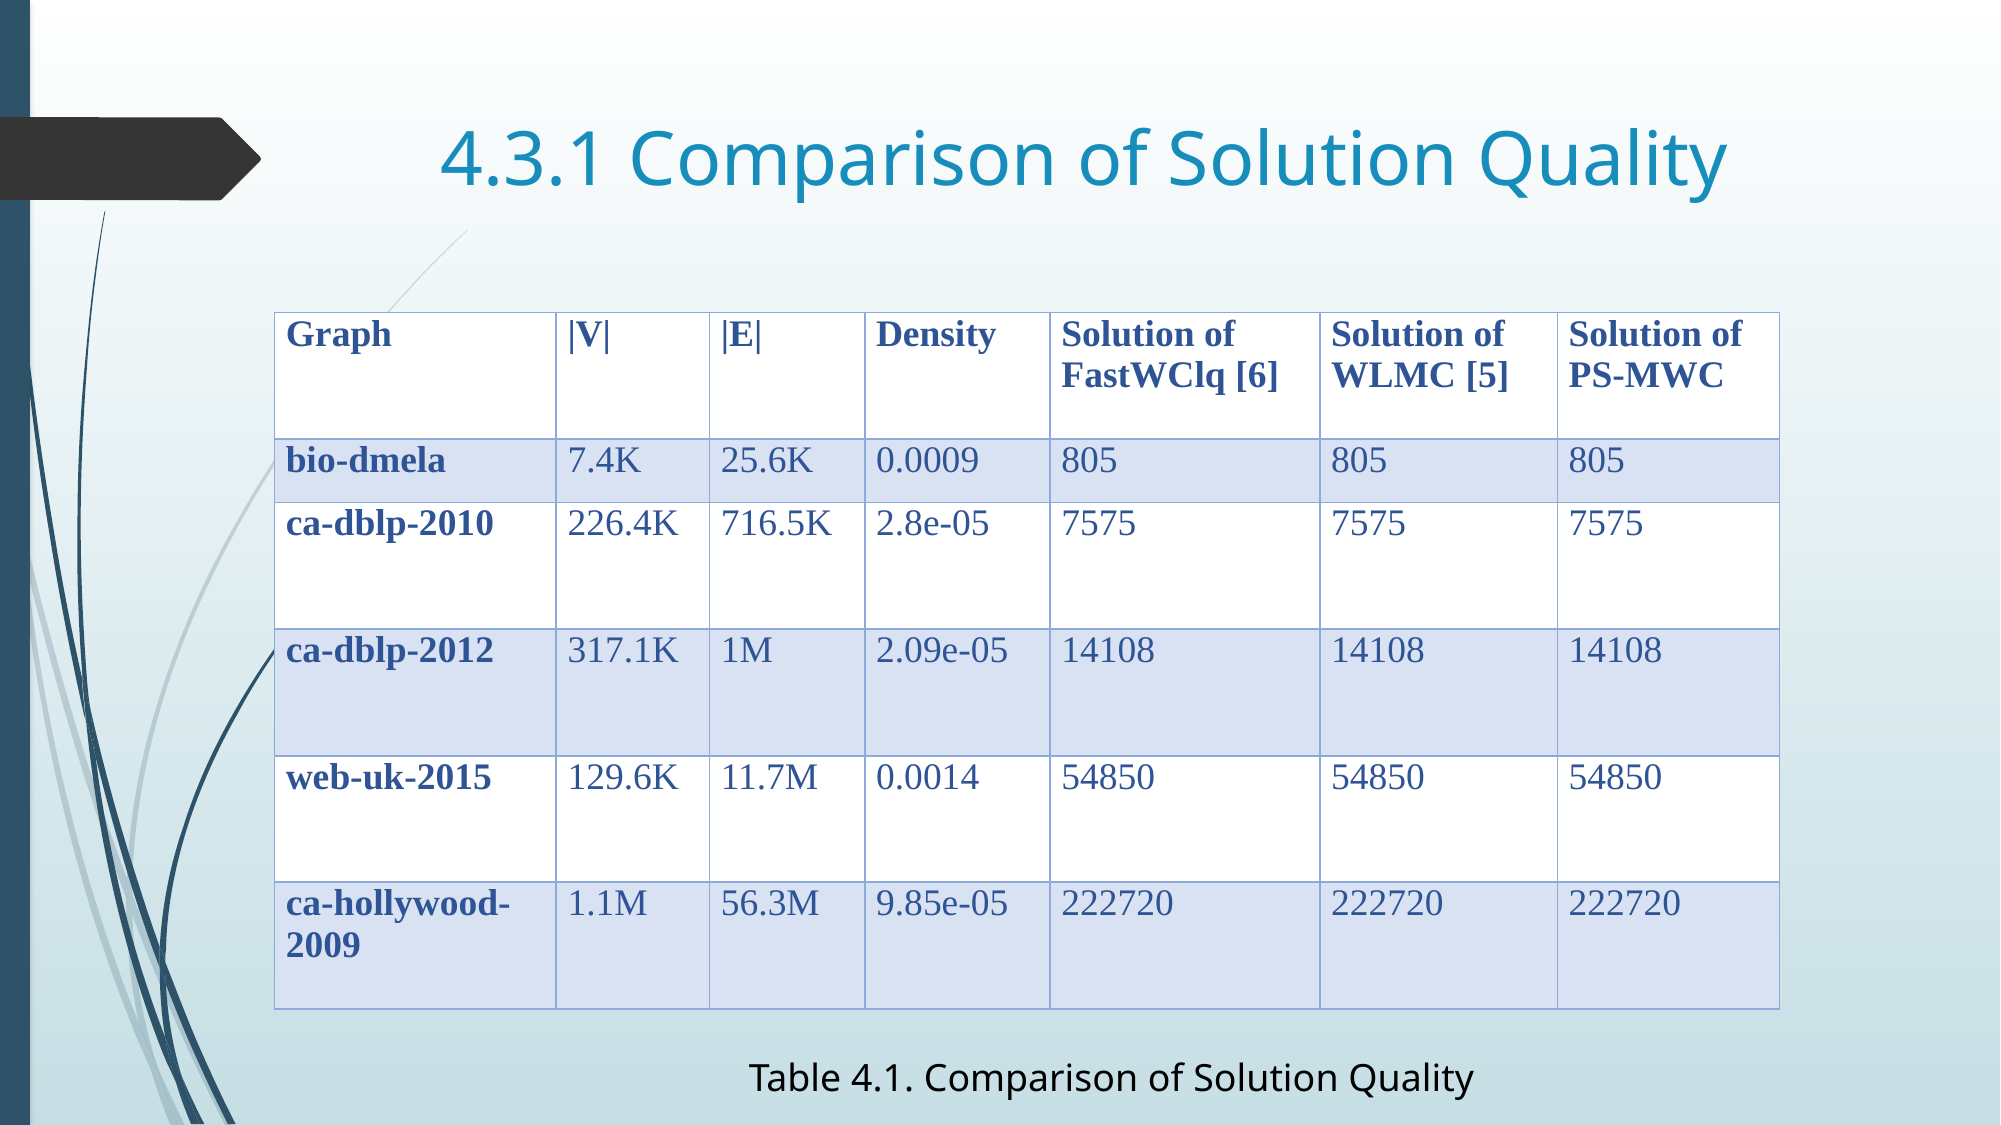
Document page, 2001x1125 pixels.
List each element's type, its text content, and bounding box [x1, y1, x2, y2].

table_cell 317.1K [557, 630, 709, 755]
table_cell ca-dblp-2010 [275, 503, 555, 628]
table_cell 129.6K [557, 757, 709, 881]
table_cell 716.5K [710, 503, 864, 628]
table_header |E| [710, 313, 864, 438]
table_cell ca-dblp-2012 [275, 630, 555, 755]
table_cell 7.4K [557, 440, 709, 502]
table_header Density [866, 313, 1049, 438]
table_cell 56.3M [710, 883, 864, 1008]
table_cell 9.85e-05 [866, 883, 1049, 1008]
table_cell 14108 [1051, 630, 1319, 755]
table_cell 54850 [1321, 757, 1557, 881]
table_header Solution of PS-MWC [1558, 313, 1779, 438]
table_header |V| [557, 313, 709, 438]
table_cell 2.8e-05 [866, 503, 1049, 628]
table_cell 7575 [1321, 503, 1557, 628]
table_cell 222720 [1051, 883, 1319, 1008]
table_cell 805 [1558, 440, 1779, 502]
table_cell 25.6K [710, 440, 864, 502]
table_cell 0.0009 [866, 440, 1049, 502]
table_header Solution of WLMC [5] [1321, 313, 1557, 438]
table_cell bio-dmela [275, 440, 555, 502]
table_cell 222720 [1321, 883, 1557, 1008]
table_cell 1.1M [557, 883, 709, 1008]
text_box Table 4.1. Comparison of Solution Quality [733, 1023, 1490, 1107]
table_cell 14108 [1321, 630, 1557, 755]
table_header Solution of FastWClq [6] [1051, 313, 1319, 438]
table_cell 54850 [1051, 757, 1319, 881]
table_cell 0.0014 [866, 757, 1049, 881]
table_cell 2.09e-05 [866, 630, 1049, 755]
table_cell 1M [710, 630, 864, 755]
table_cell 7575 [1051, 503, 1319, 628]
table_header Graph [275, 313, 555, 438]
table_cell ca-hollywood-2009 [275, 883, 555, 1008]
table_cell 14108 [1558, 630, 1779, 755]
table_cell 7575 [1558, 503, 1779, 628]
table_cell web-uk-2015 [275, 757, 555, 881]
table_cell 805 [1321, 440, 1557, 502]
table_cell 226.4K [557, 503, 709, 628]
title 4.3.1 Comparison of Solution Quality [425, 102, 1888, 313]
table_cell 11.7M [710, 757, 864, 881]
table_cell 805 [1051, 440, 1319, 502]
table_cell 222720 [1558, 883, 1779, 1008]
table_cell 54850 [1558, 757, 1779, 881]
